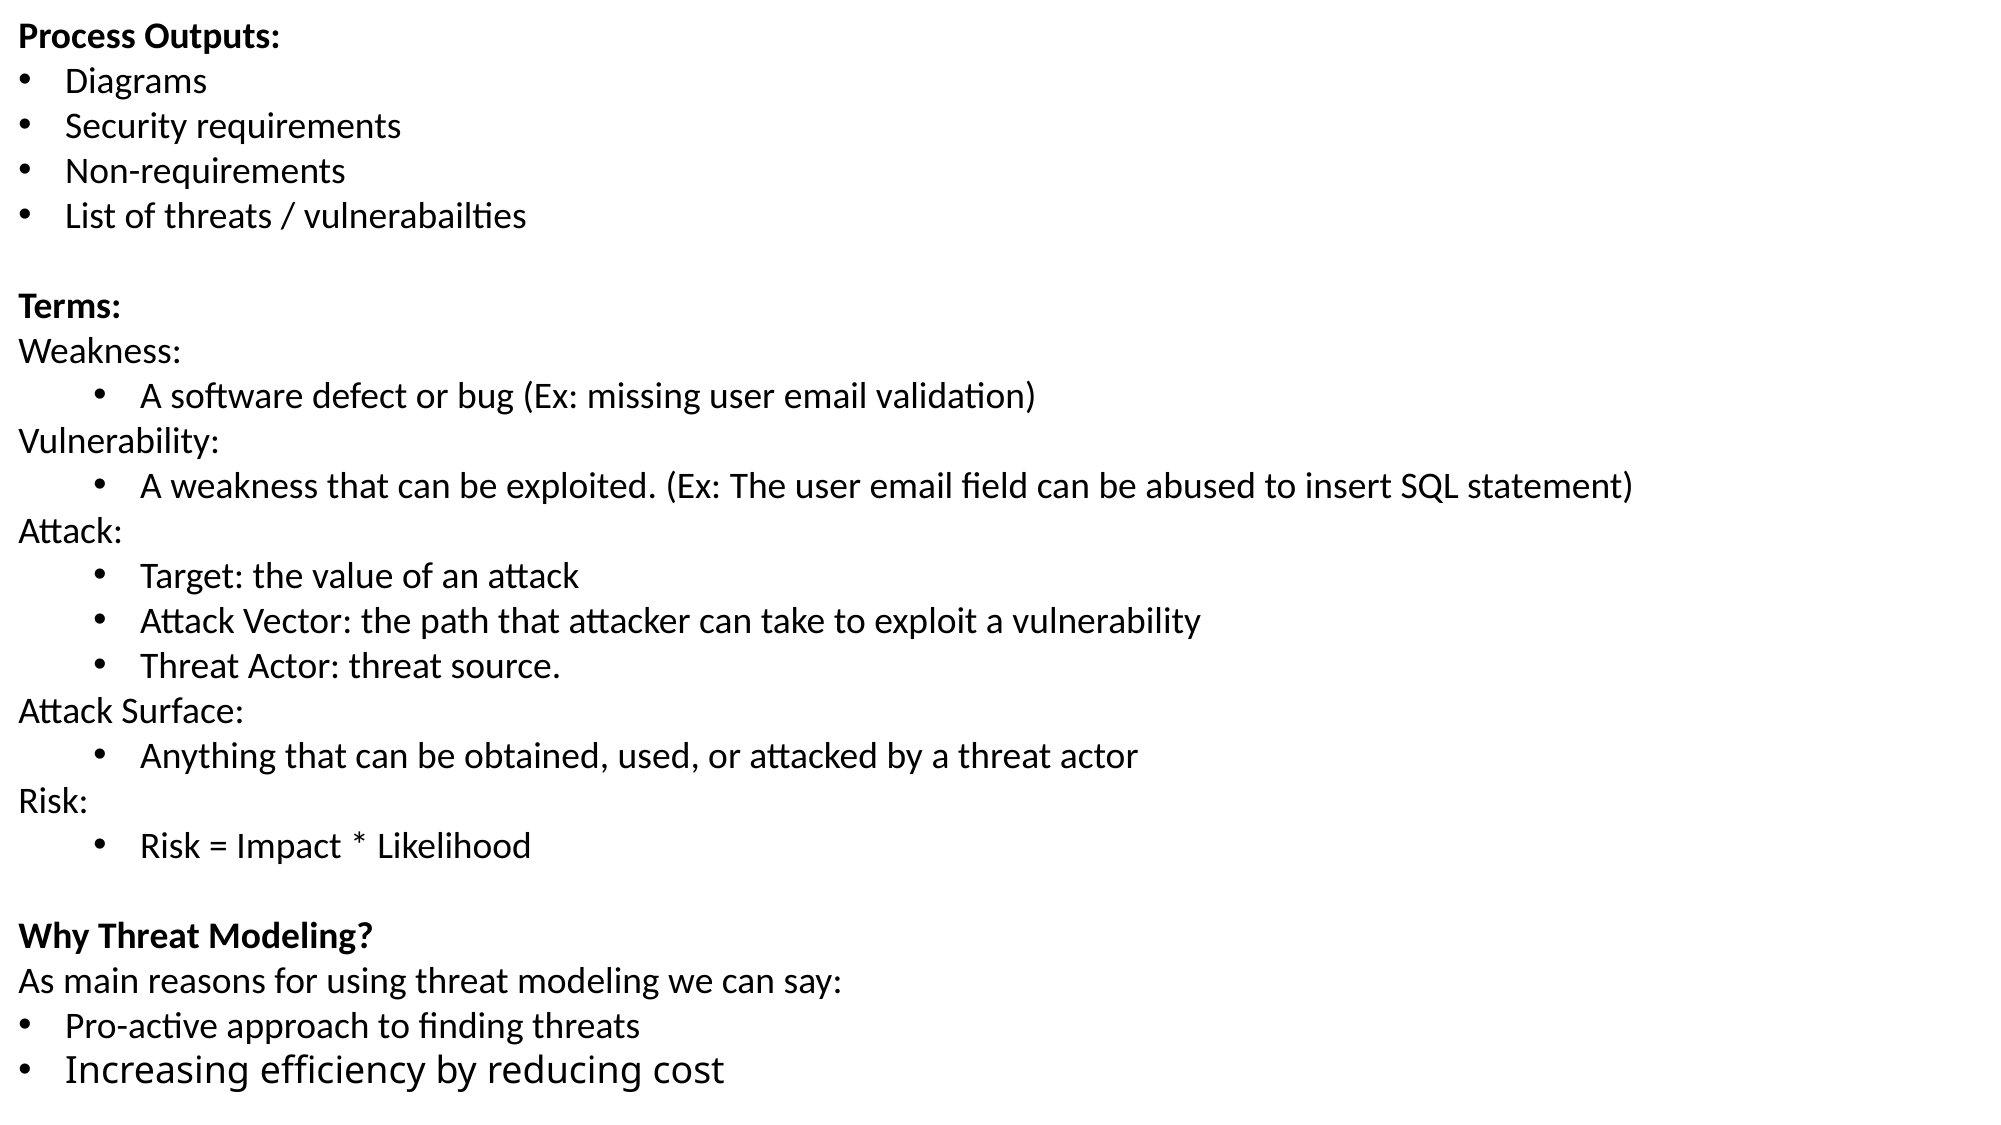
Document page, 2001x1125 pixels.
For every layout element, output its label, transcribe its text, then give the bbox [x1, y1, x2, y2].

text_box Process Outputs: Diagrams Security requirements Non-requirements List of threats / vulnerabailties Terms: Weakness: A software defect or bug (Ex: missing user email validation) Vulnerability: A weakness that can be exploited. (Ex: The user email field can be abused to insert SQL statement) Attack: Target: the value of an attack Attack Vector: the path that attacker can take to exploit a vulnerability Threat Actor: threat source. Attack Surface: Anything that can be obtained, used, or attacked by a threat actor Risk: Risk = Impact * Likelihood Why Threat Modeling? As main reasons for using threat modeling we can say: Pro-active approach to finding threats Increasing efficiency by reducing cost [3, 3, 2000, 1099]
